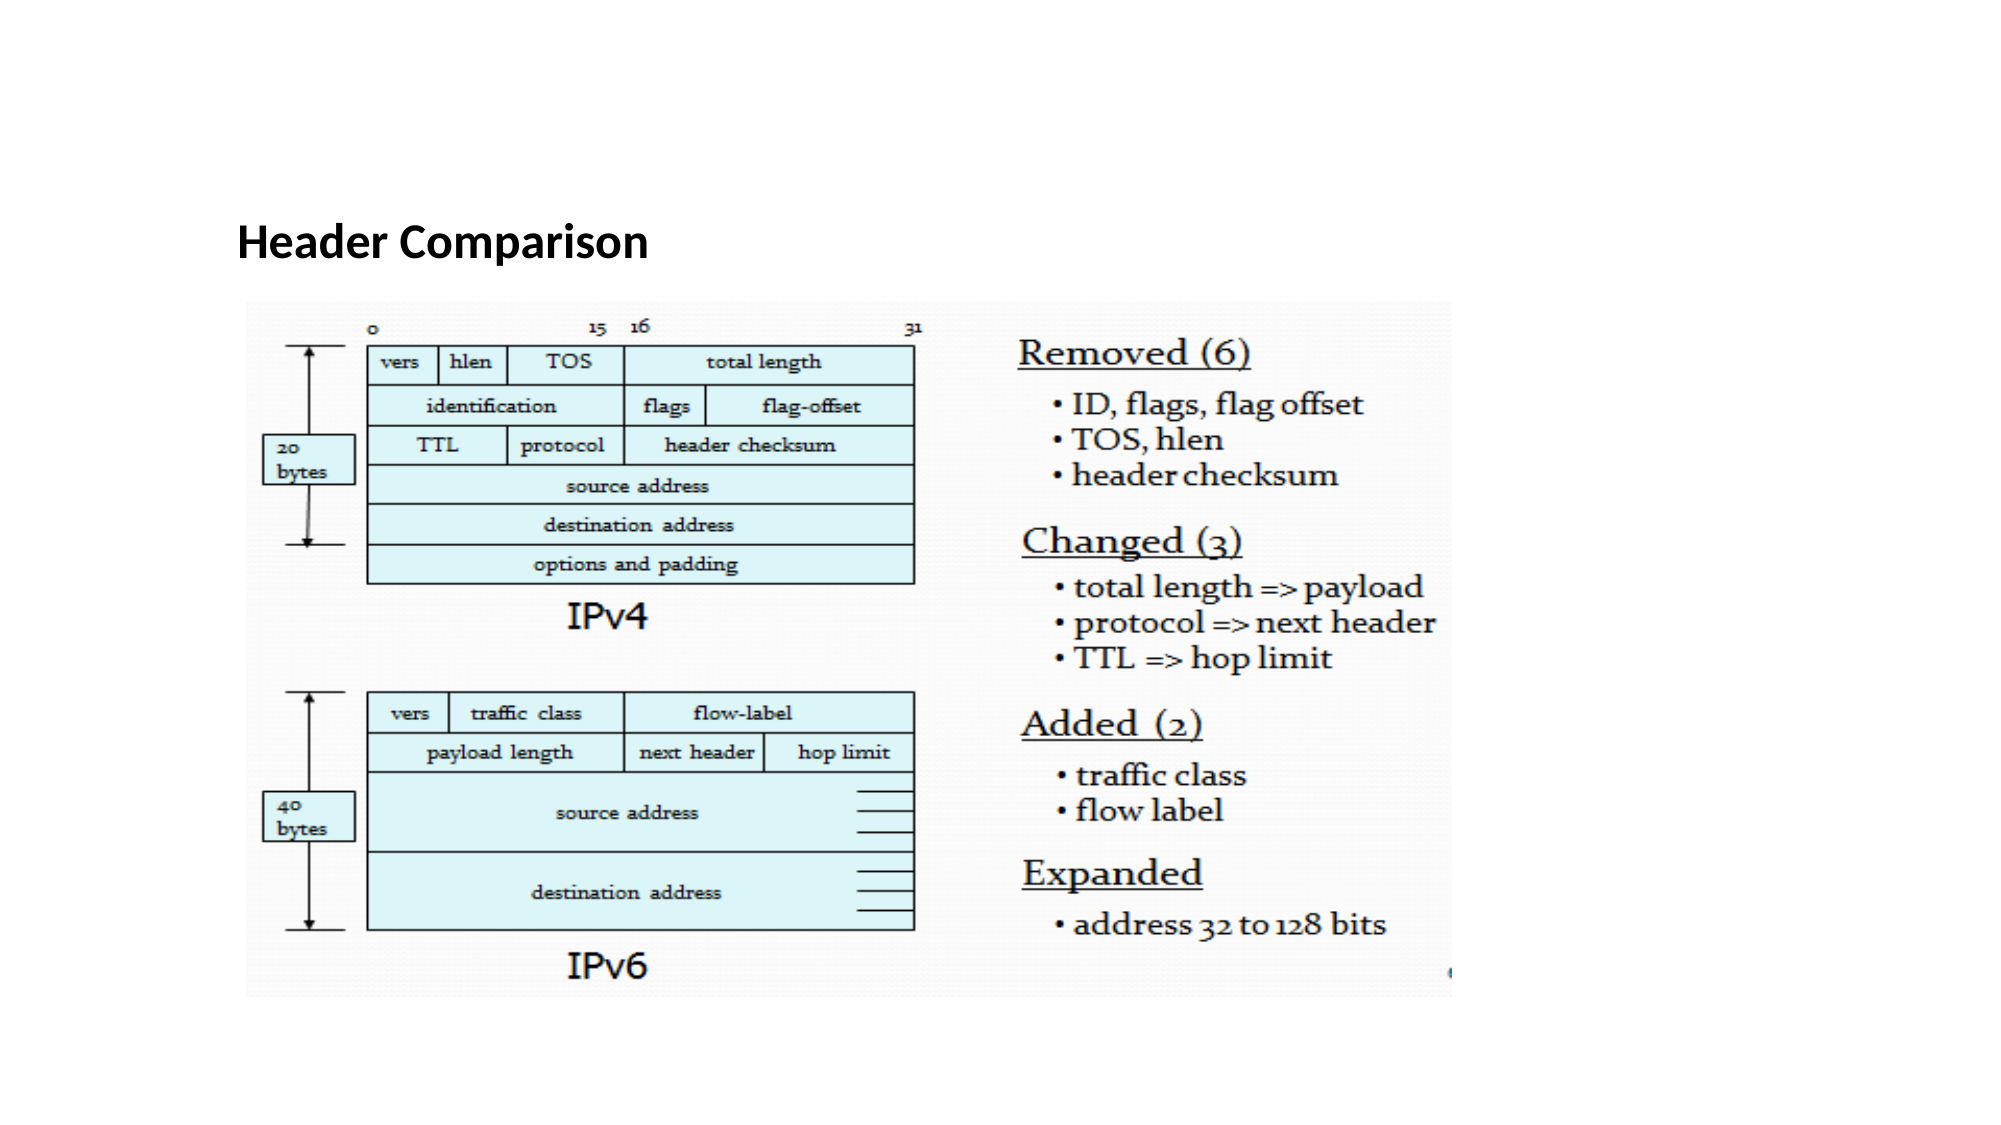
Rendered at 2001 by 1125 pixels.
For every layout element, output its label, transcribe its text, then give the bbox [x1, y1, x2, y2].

text_box Header Comparison [222, 200, 685, 276]
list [246, 301, 1452, 997]
